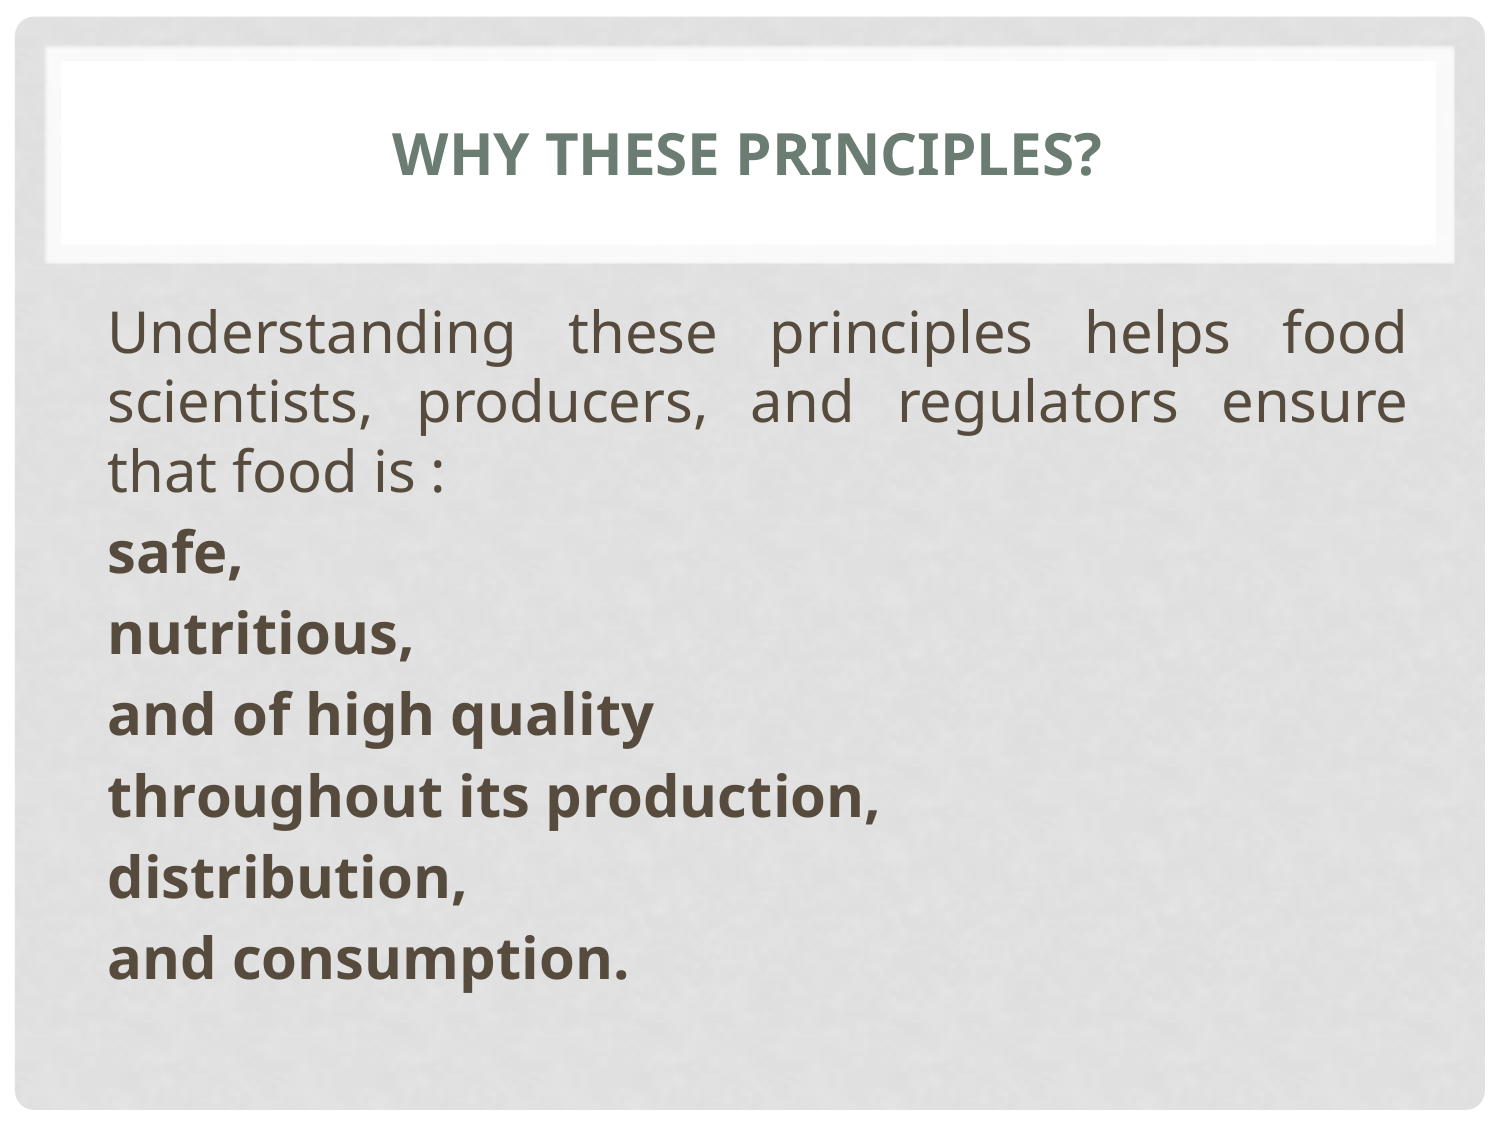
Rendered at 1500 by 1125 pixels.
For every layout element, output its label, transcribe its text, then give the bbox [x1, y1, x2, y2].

list Understanding these principles helps food scientists, producers, and regulators ensure that food is : safe, nutritious, and of high quality throughout its production, distribution, and consumption. [75, 287, 1425, 1005]
title Why these principles? [69, 66, 1425, 238]
